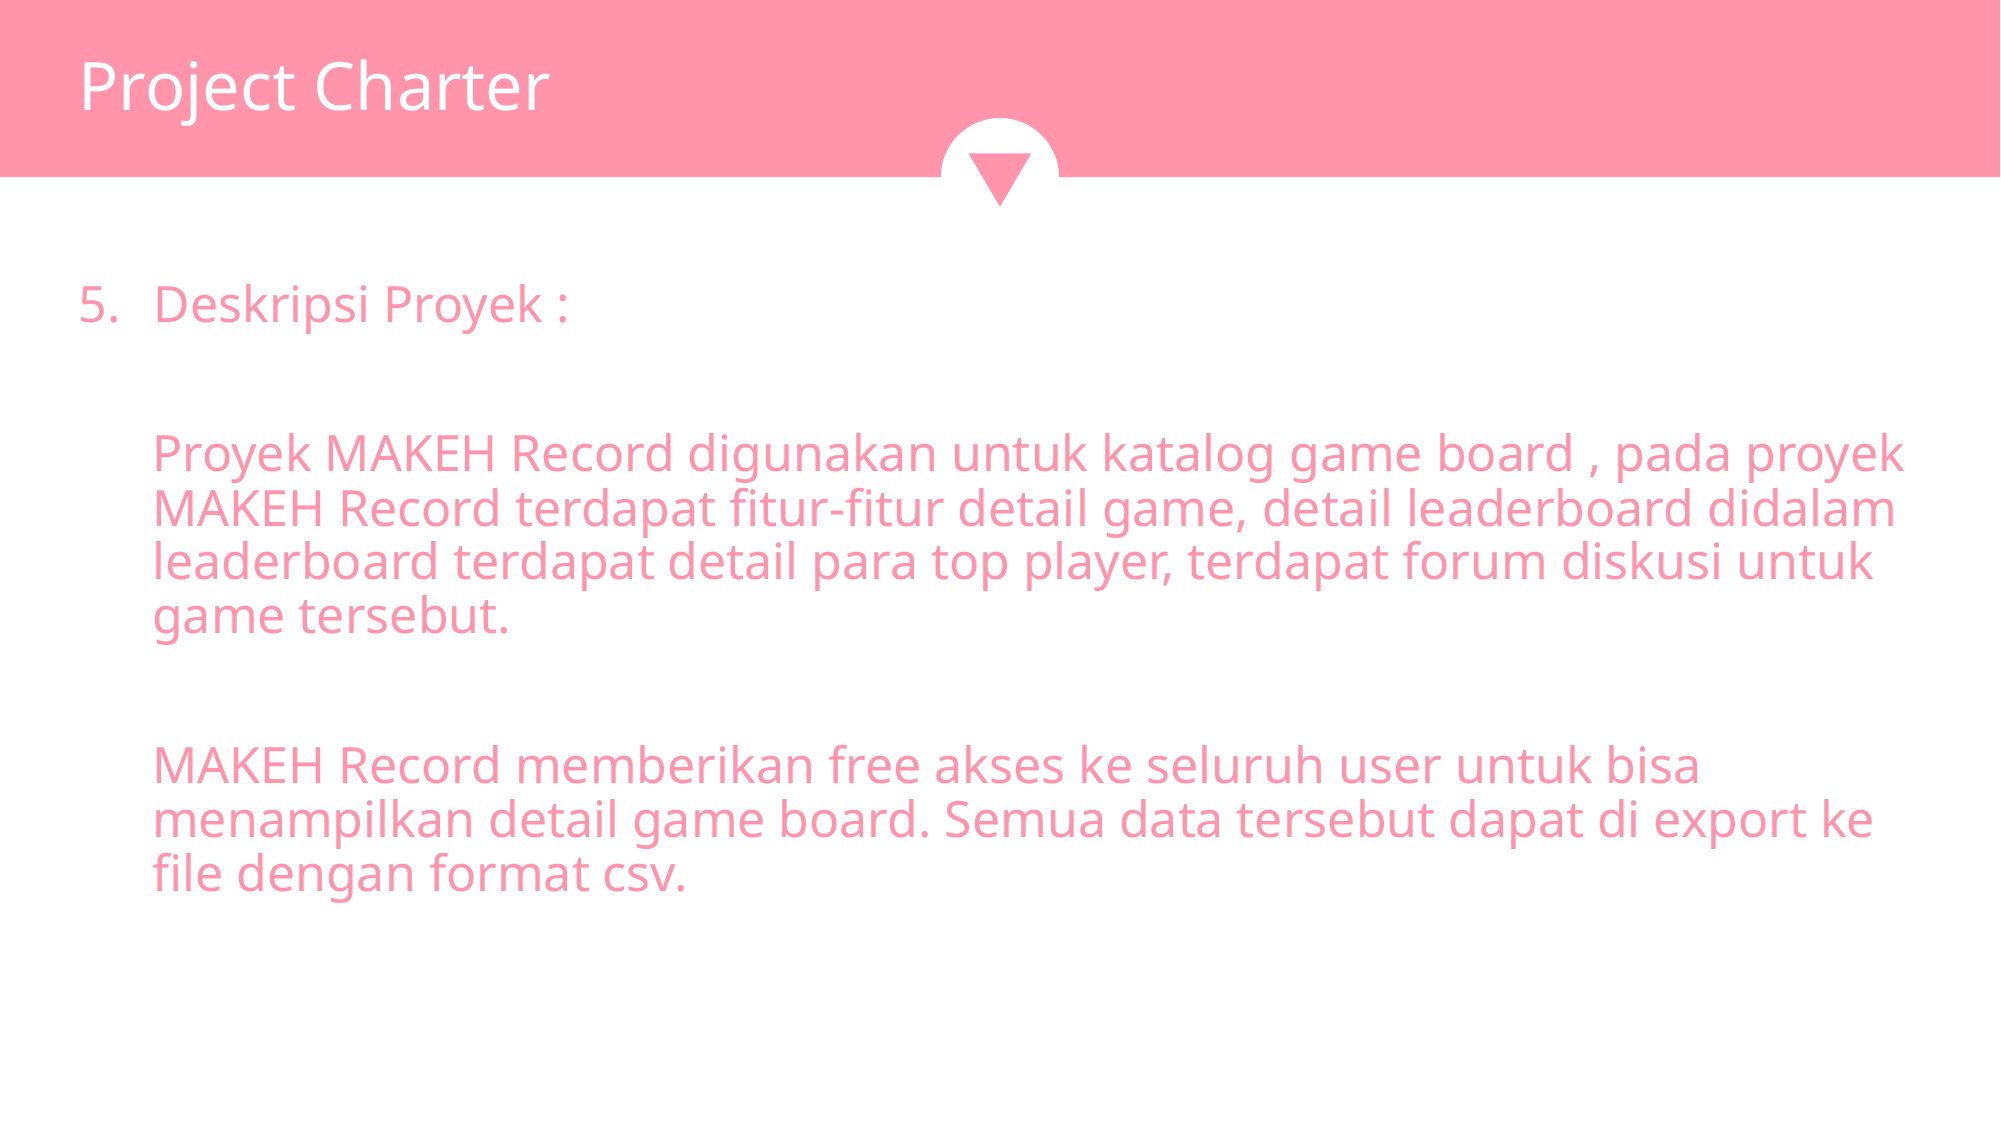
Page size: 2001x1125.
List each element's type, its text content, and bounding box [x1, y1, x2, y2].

text_box [0, 0, 2000, 178]
text_box [966, 152, 1033, 209]
text_box Project Charter [63, 40, 878, 137]
text_box [939, 117, 1061, 238]
subtitle Deskripsi Proyek : Proyek MAKEH Record digunakan untuk katalog game board , pada proyek MAKEH Record terdapat fitur-fitur detail game, detail leaderboard didalam leaderboard terdapat detail para top player, terdapat forum diskusi untuk game tersebut. MAKEH Record memberikan free akses ke seluruh user untuk bisa menampilkan detail game board. Semua data tersebut dapat di export ke file dengan format csv. [63, 271, 1924, 1046]
